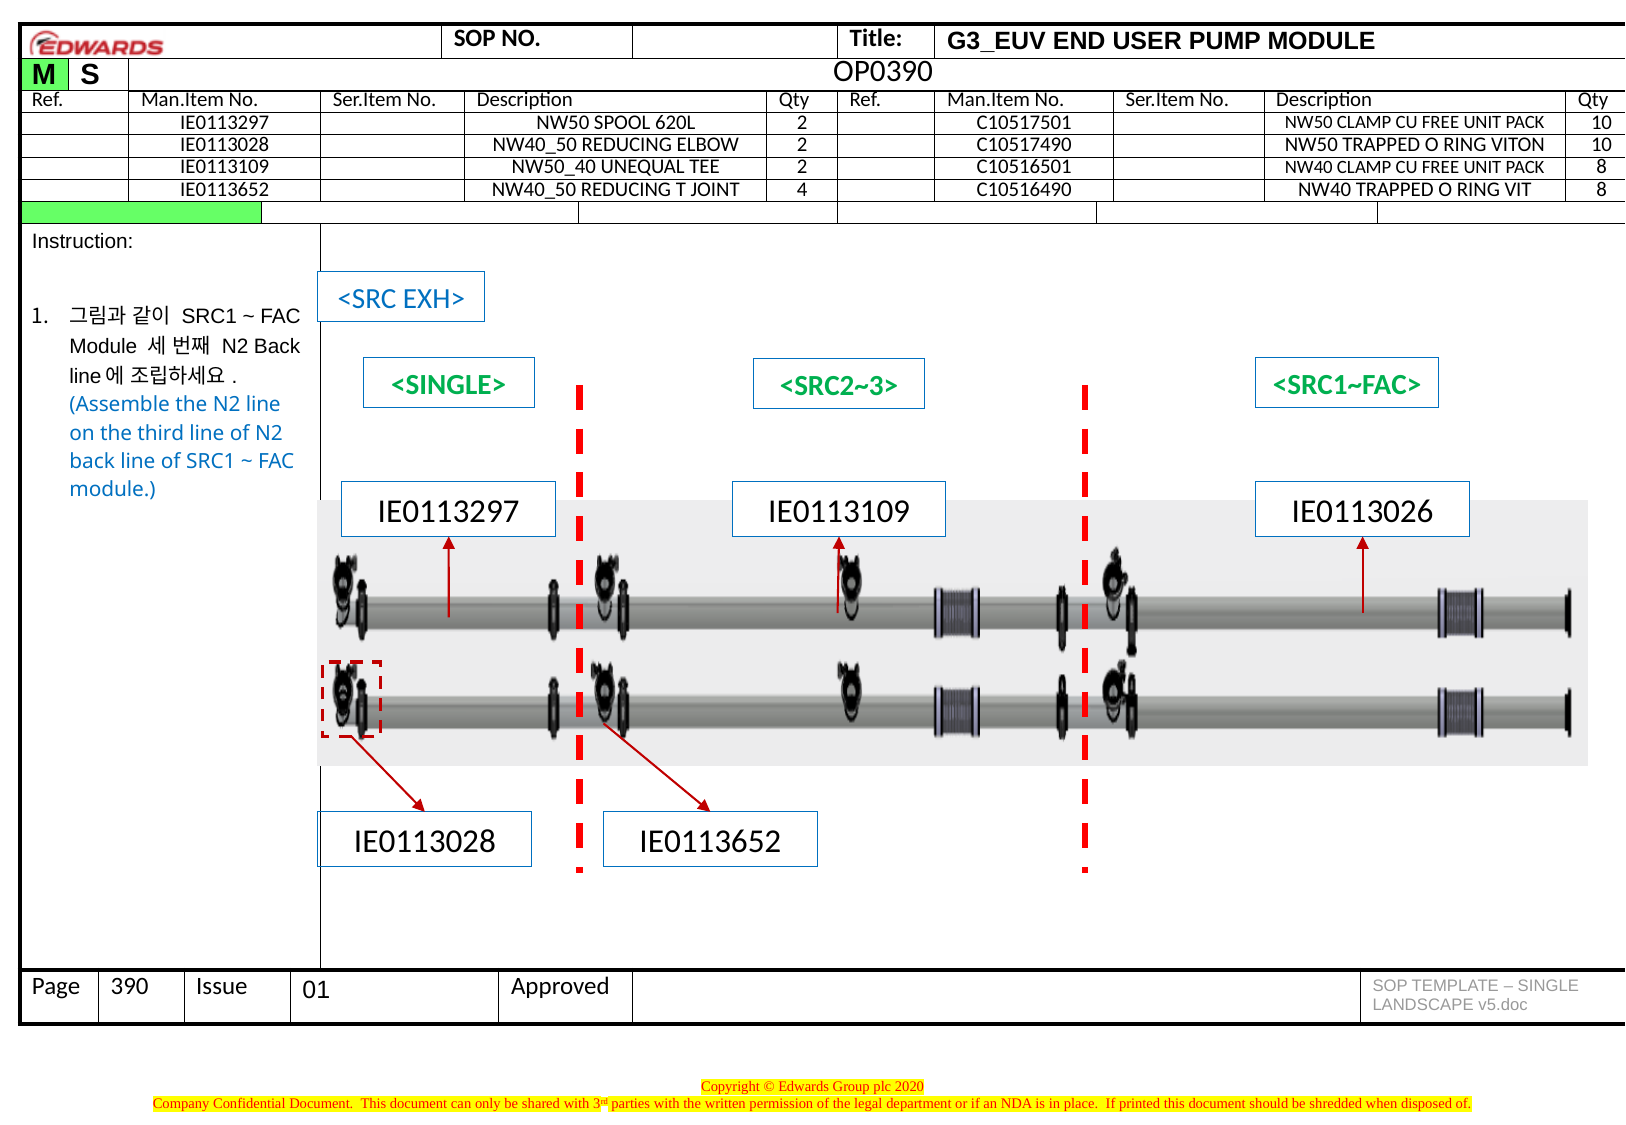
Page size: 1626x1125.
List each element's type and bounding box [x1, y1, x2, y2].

table_cell [22, 113, 128, 134]
table_cell [767, 113, 837, 134]
table_cell [838, 92, 934, 112]
table_cell [321, 135, 464, 157]
picture [580, 500, 1085, 766]
table_cell [22, 91, 128, 112]
table_cell [1114, 113, 1264, 134]
text_box [603, 723, 818, 867]
table_cell [935, 92, 1113, 112]
table_cell [1265, 92, 1565, 112]
table_cell [129, 158, 320, 179]
table_cell [465, 158, 766, 179]
table_cell [129, 59, 1625, 90]
table_cell [1361, 972, 1625, 1022]
table_cell [838, 135, 934, 157]
table_cell [935, 135, 1113, 157]
table_cell [465, 180, 766, 201]
table_cell [465, 92, 766, 112]
text_box [1255, 481, 1470, 500]
picture [317, 500, 579, 766]
table_cell [1566, 92, 1625, 112]
table_cell [767, 180, 837, 201]
table_cell [579, 202, 837, 223]
table_cell [465, 113, 766, 134]
table_cell [129, 180, 320, 201]
text_box [753, 358, 925, 409]
table_header [633, 26, 837, 58]
table_header [935, 26, 1625, 58]
table_cell [935, 158, 1113, 179]
table_cell [838, 158, 934, 179]
text_box [37, 1069, 1588, 1120]
table_cell [22, 202, 261, 223]
table_cell [321, 92, 464, 112]
picture [29, 28, 166, 58]
table_cell [1265, 135, 1565, 157]
table_cell [1265, 158, 1565, 179]
table_cell [838, 113, 934, 134]
table_cell [22, 158, 128, 179]
table_cell [22, 135, 128, 157]
table_cell [767, 92, 837, 112]
text_box [341, 481, 556, 500]
table_cell [1566, 135, 1625, 157]
table_cell [767, 135, 837, 157]
table_cell [1114, 92, 1264, 112]
table_cell [262, 202, 578, 223]
table_cell [129, 92, 320, 112]
table_cell [185, 972, 290, 1022]
text_box [732, 481, 946, 500]
table_cell [1265, 113, 1565, 134]
table_cell [321, 224, 1625, 968]
table_cell [1114, 180, 1264, 201]
table_cell [935, 180, 1113, 201]
text_box [1255, 357, 1439, 408]
table_cell [1566, 158, 1625, 179]
table_cell [633, 972, 1360, 1022]
table_cell [1097, 202, 1377, 223]
table_cell [935, 113, 1113, 134]
table_header [838, 26, 934, 58]
table_cell [838, 202, 1096, 223]
table_cell [22, 59, 68, 90]
text_box [363, 357, 535, 408]
table_cell [1378, 202, 1625, 223]
text_box [317, 271, 485, 322]
table_cell [321, 180, 464, 201]
picture [1086, 500, 1588, 766]
table_cell [1566, 180, 1625, 201]
table_cell [321, 158, 464, 179]
table_cell [22, 224, 320, 968]
table_cell [99, 972, 184, 1022]
table_header [442, 26, 632, 58]
table_header [22, 26, 441, 58]
table_cell [1566, 113, 1625, 134]
table_cell [321, 113, 464, 134]
table_cell [767, 158, 837, 179]
table_cell [129, 135, 320, 157]
table_cell [1114, 158, 1264, 179]
table_cell [291, 972, 498, 1022]
text_box [317, 736, 532, 867]
table_cell [499, 972, 632, 1022]
table_cell [69, 59, 128, 90]
table_cell [465, 135, 766, 157]
table_cell [1265, 180, 1565, 201]
table_cell [22, 180, 128, 201]
table_cell [22, 972, 98, 1022]
table_cell [838, 180, 934, 201]
table_cell [1114, 135, 1264, 157]
table_cell [129, 113, 320, 134]
table_cell [321, 766, 351, 811]
